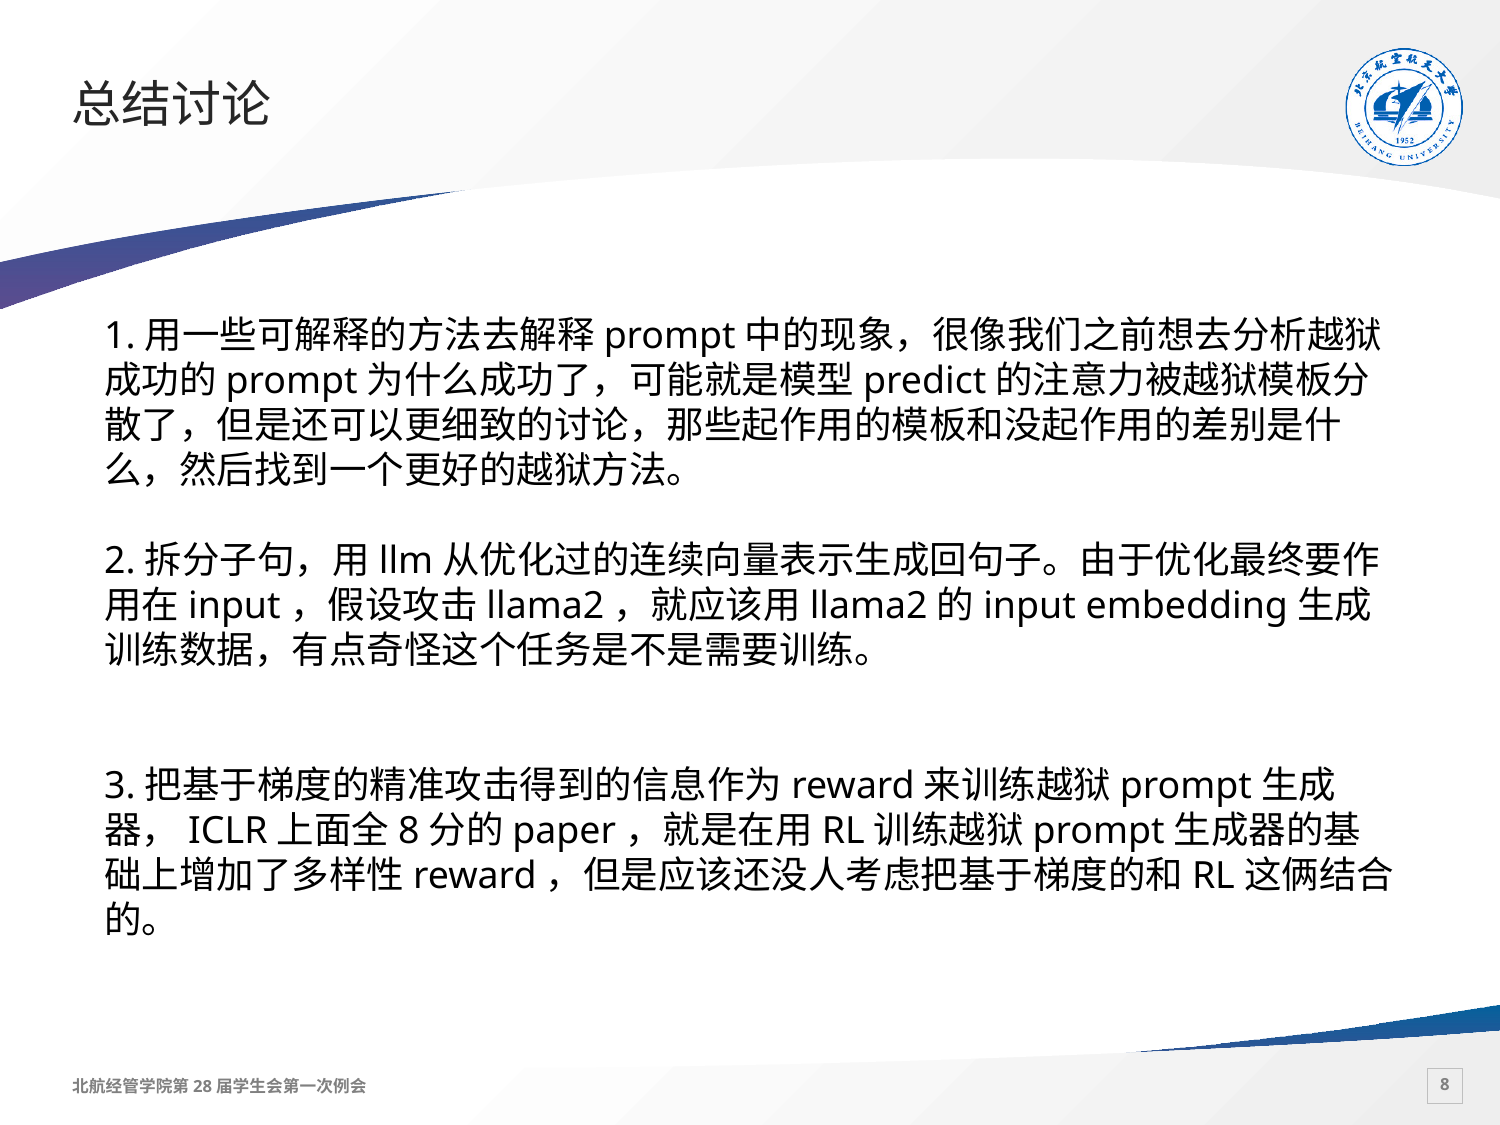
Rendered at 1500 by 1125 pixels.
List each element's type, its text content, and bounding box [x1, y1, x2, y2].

title 总结讨论 [59, 60, 1410, 149]
picture [1345, 48, 1468, 166]
text_box 1.用一些可解释的方法去解释prompt中的现象，很像我们之前想去分析越狱成功的prompt为什么成功了，可能就是模型predict的注意力被越狱模板分散了，但是还可以更细致的讨论，那些起作用的模板和没起作用的差别是什么，然后找到一个更好的越狱方法。 2.拆分子句，用llm从优化过的连续向量表示生成回句子。由于优化最终要作用在input，假设攻击llama2，就应该用llama2的input embedding生成训练数据，有点奇怪这个任务是不是需要训练。 3.把基于梯度的精准攻击得到的信息作为reward来训练越狱prompt生成器，ICLR上面全8分的paper，就是在用RL训练越狱prompt生成器的基础上增加了多样性reward，但是应该还没人考虑把基于梯度的和RL这俩结合的。 [89, 304, 1411, 1080]
